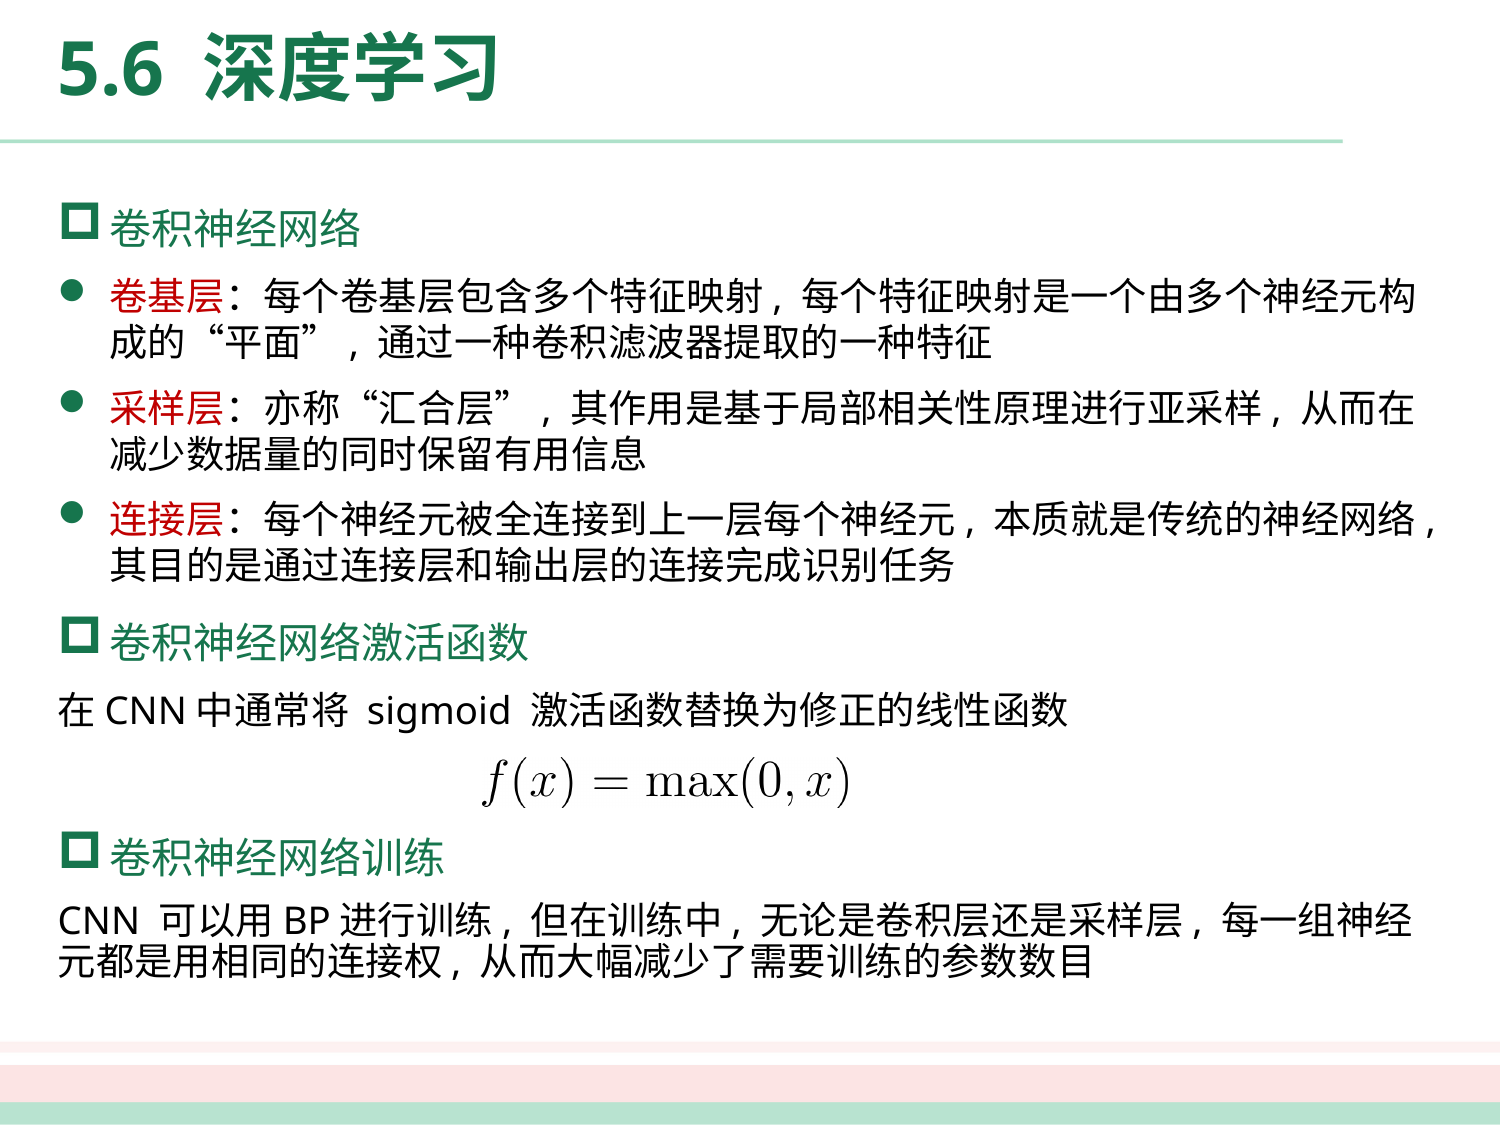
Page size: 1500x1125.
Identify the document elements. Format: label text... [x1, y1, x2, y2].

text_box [480, 753, 850, 813]
title 5.6 深度学习 [42, 7, 1337, 135]
picture [0, 0, 1500, 1125]
list 卷积神经网络 卷基层：每个卷基层包含多个特征映射, 每个特征映射是一个由多个神经元构成的“平面”, 通过一种卷积滤波器提取的一种特征 采样层：亦称“汇合层”, 其作用是基于局部相关性原理进行亚采样, 从而在减少数据量的同时保留有用信息 连接层：每个神经元被全连接到上一层每个神经元, 本质就是传统的神经网络, 其目的是通过连接层和输出层的连接完成识别任务 卷积神经网络激活函数 在CNN中通常将 sigmoid 激活函数替换为修正的线性函数 卷积神经网络训练 CNN 可以用BP进行训练, 但在训练中, 无论是卷积层还是采样层, 每一组神经元都是用相同的连接权, 从而大幅减少了需要训练的参数数目 [42, 190, 1457, 999]
